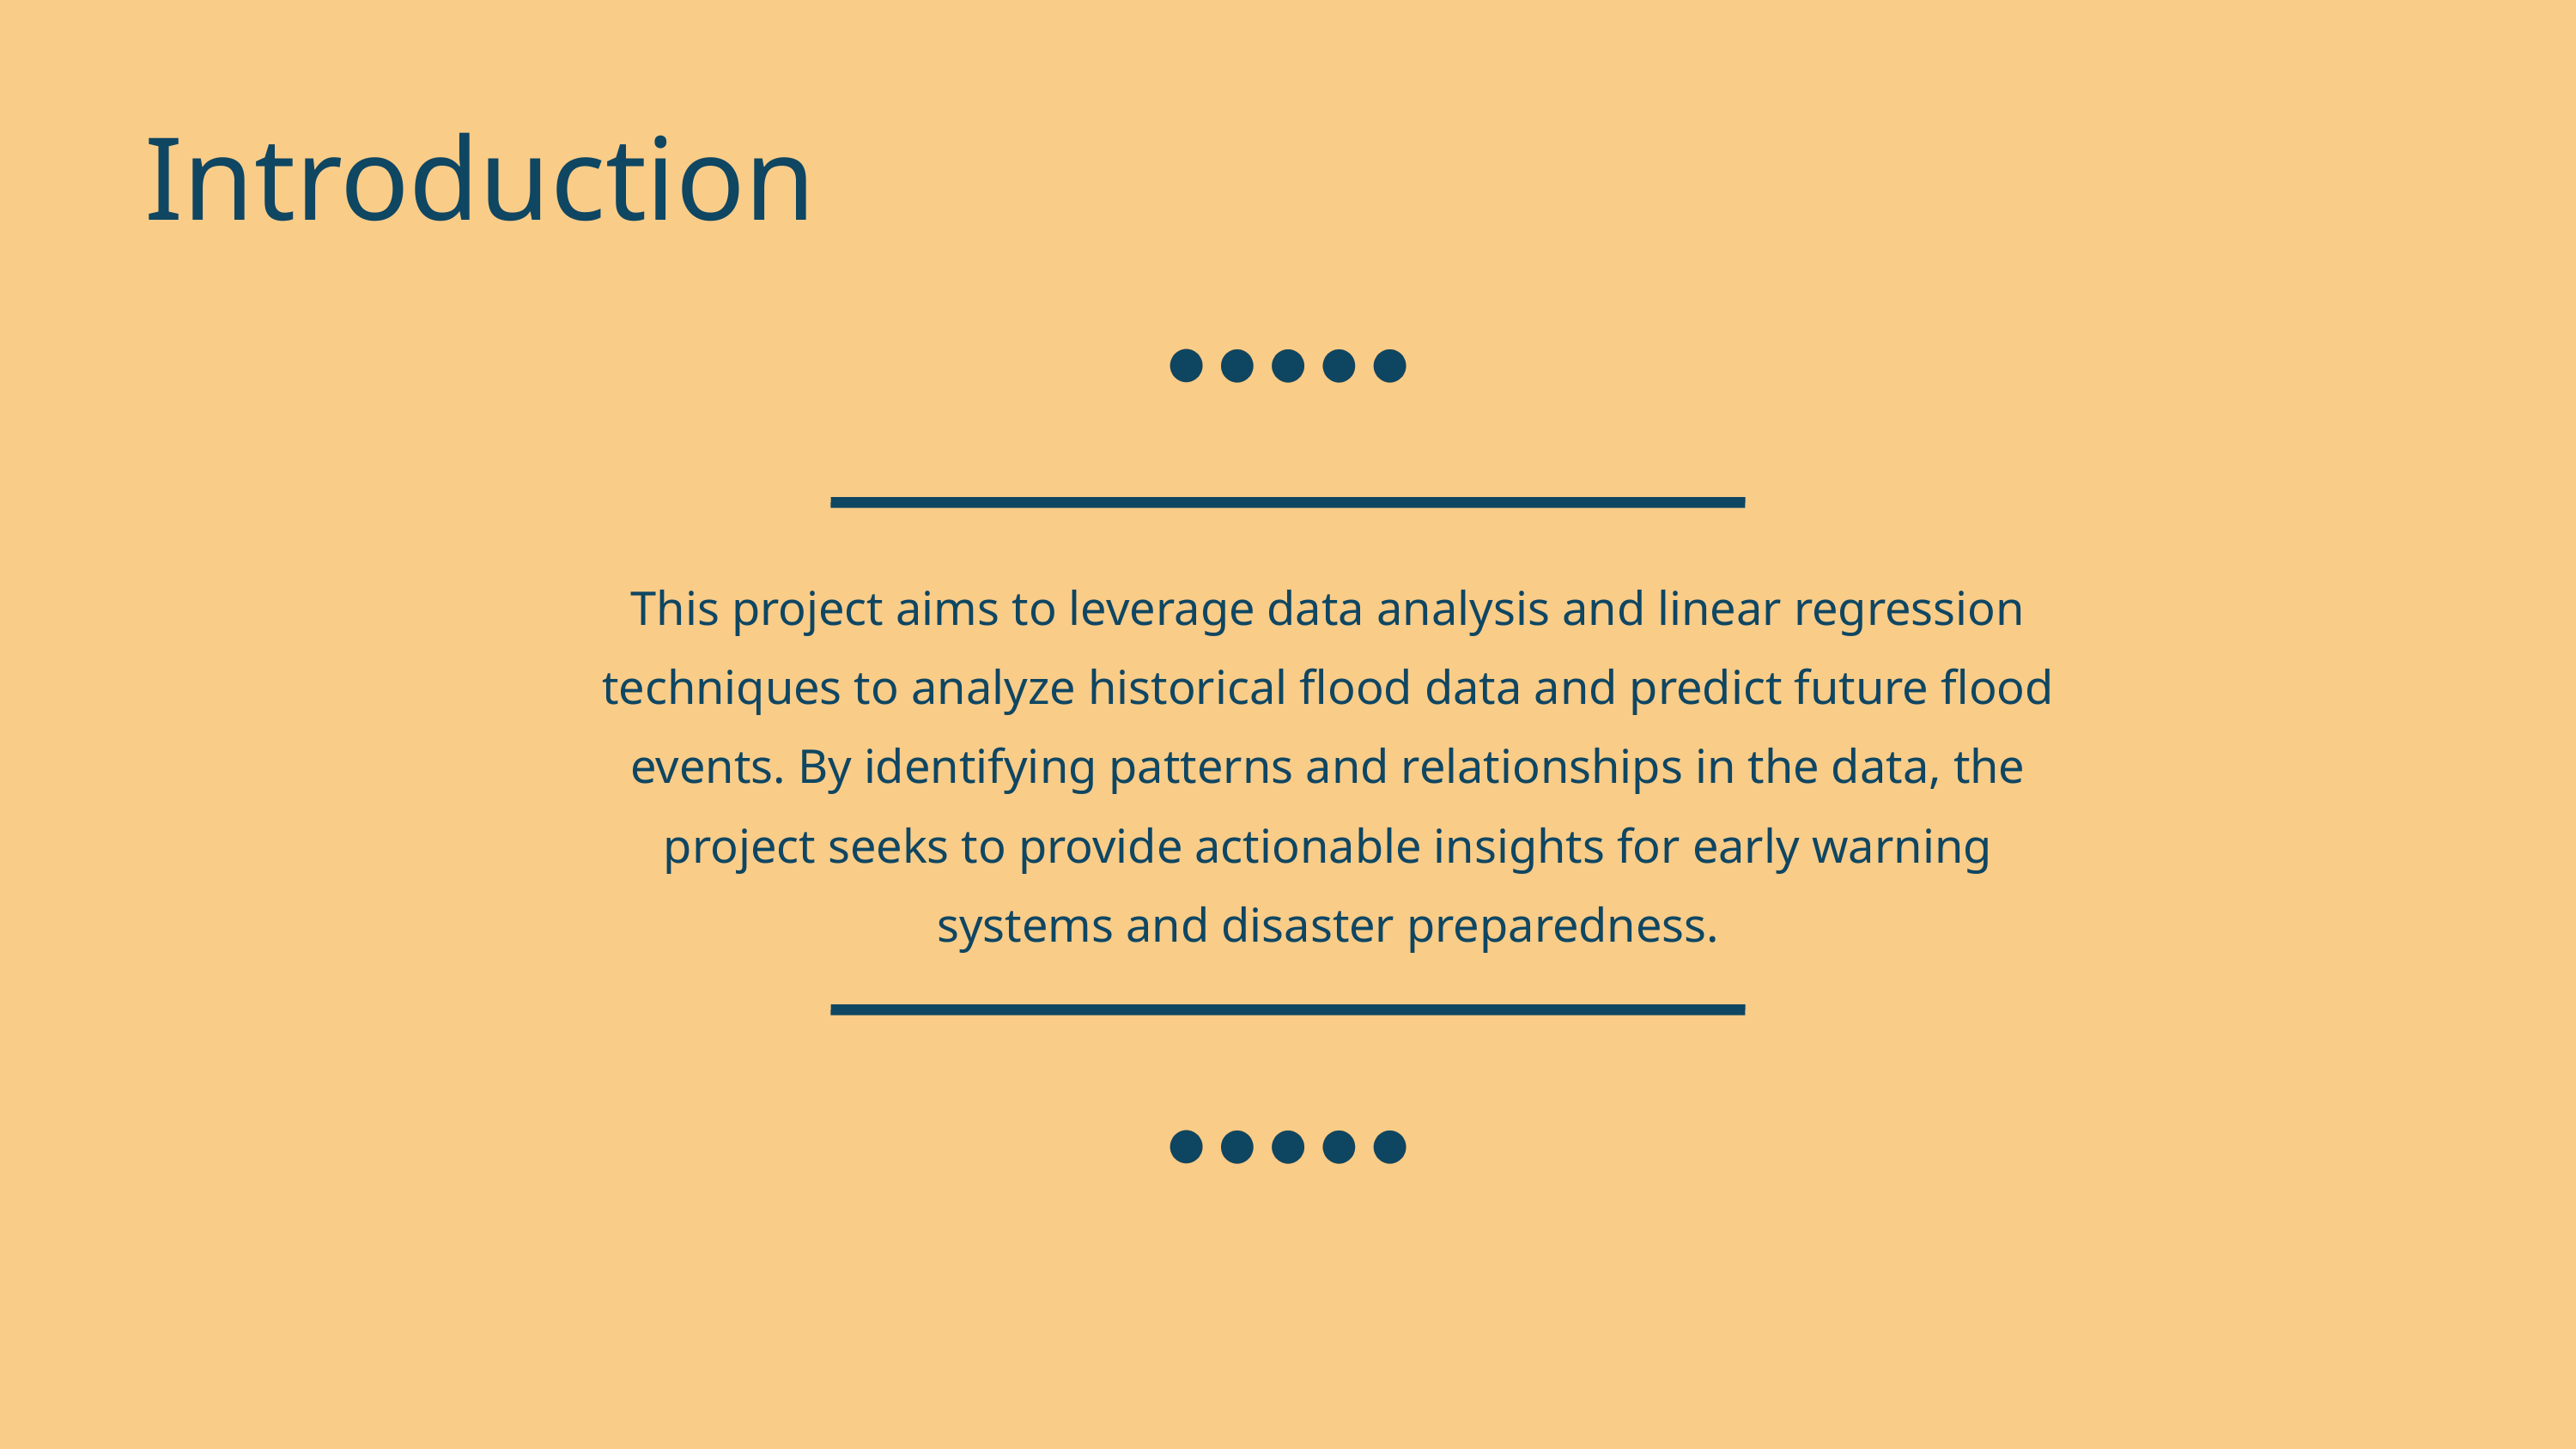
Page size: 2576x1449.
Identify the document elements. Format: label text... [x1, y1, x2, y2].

text_box Introduction [144, 82, 1279, 244]
text_box [1170, 1129, 1406, 1165]
text_box This project aims to leverage data analysis and linear regression techniques to analyze historical flood data and predict future flood events. By identifying patterns and relationships in the data, the project seeks to provide actionable insights for early warning systems and disaster preparedness. [589, 555, 2068, 951]
text_box [1170, 348, 1406, 384]
